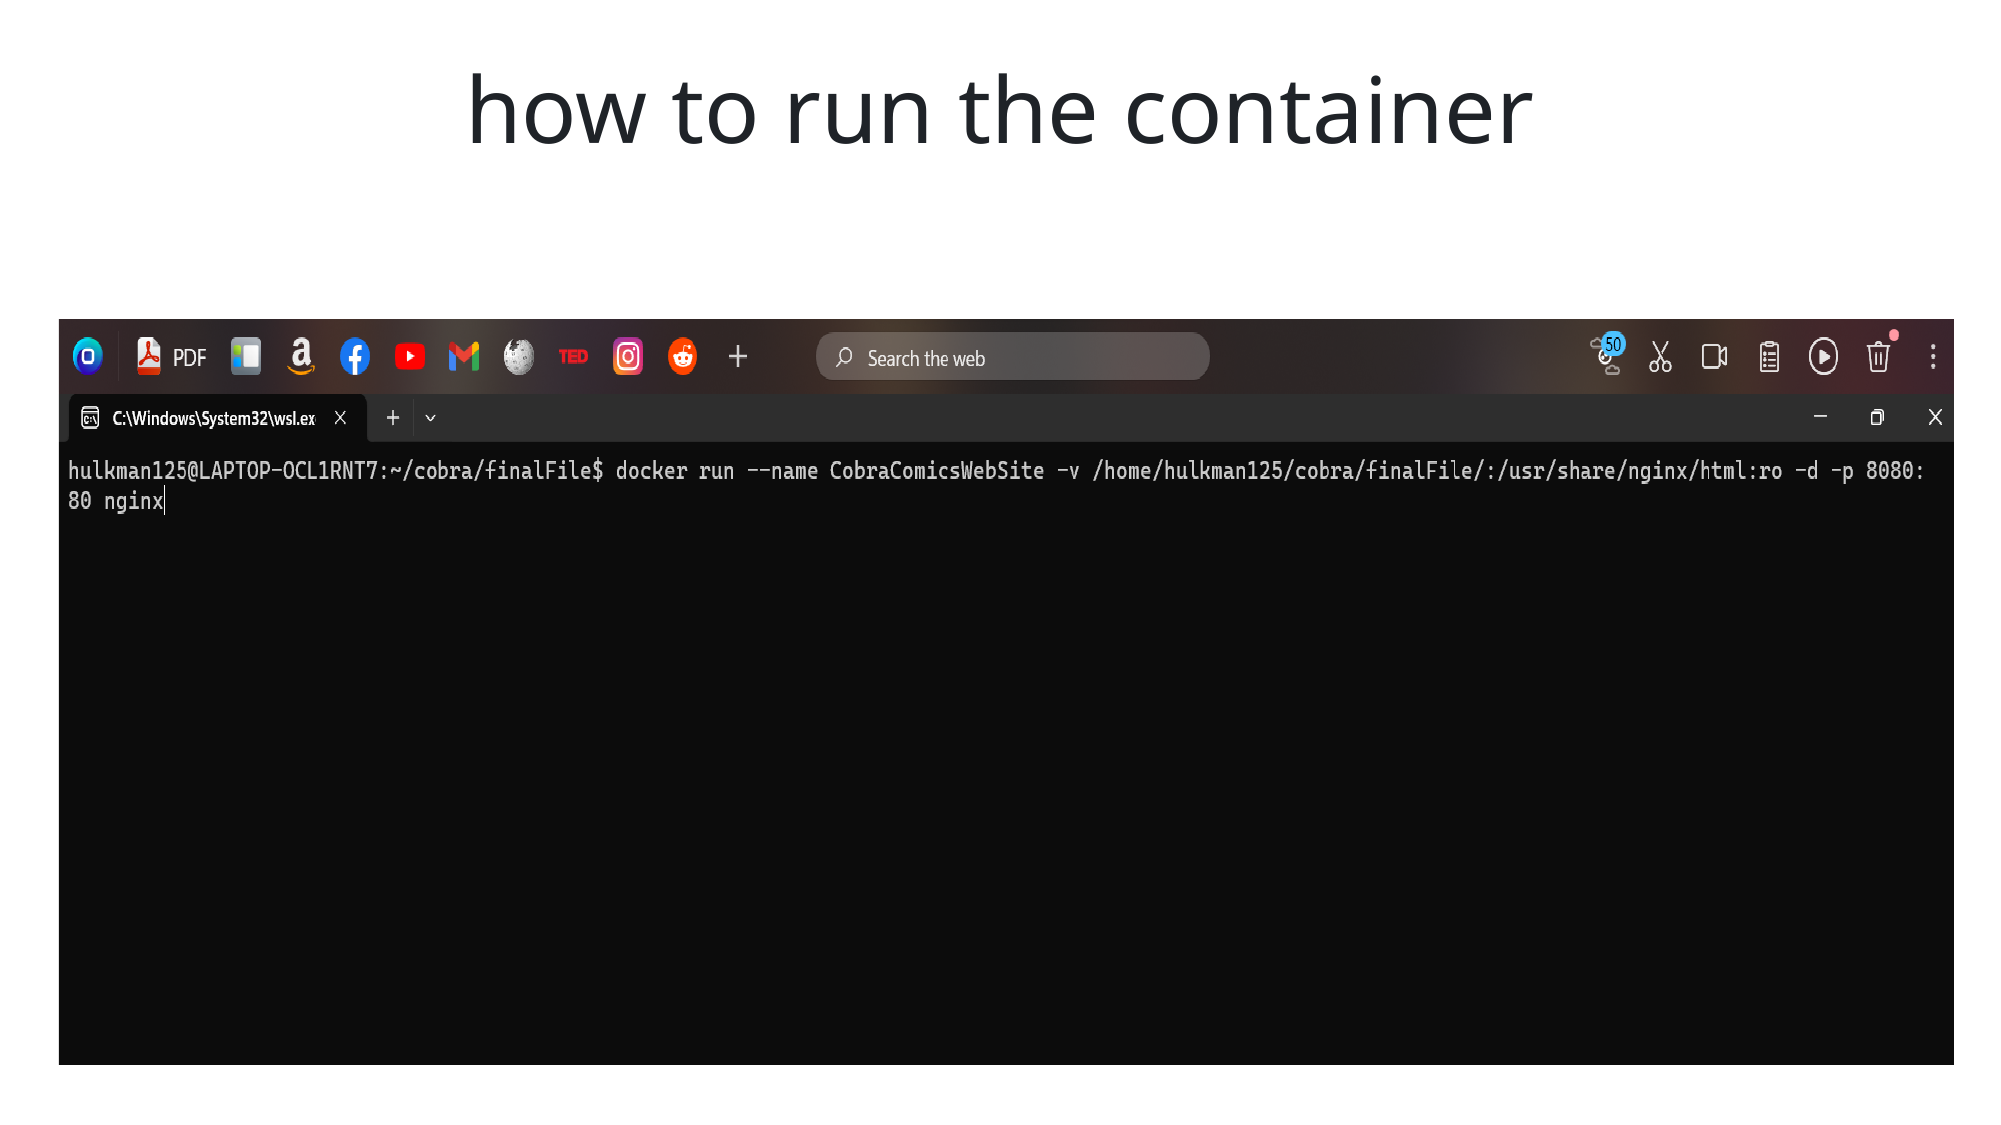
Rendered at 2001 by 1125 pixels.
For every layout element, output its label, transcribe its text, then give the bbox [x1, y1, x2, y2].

title how to run the container [137, 59, 1863, 278]
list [58, 319, 1954, 1065]
